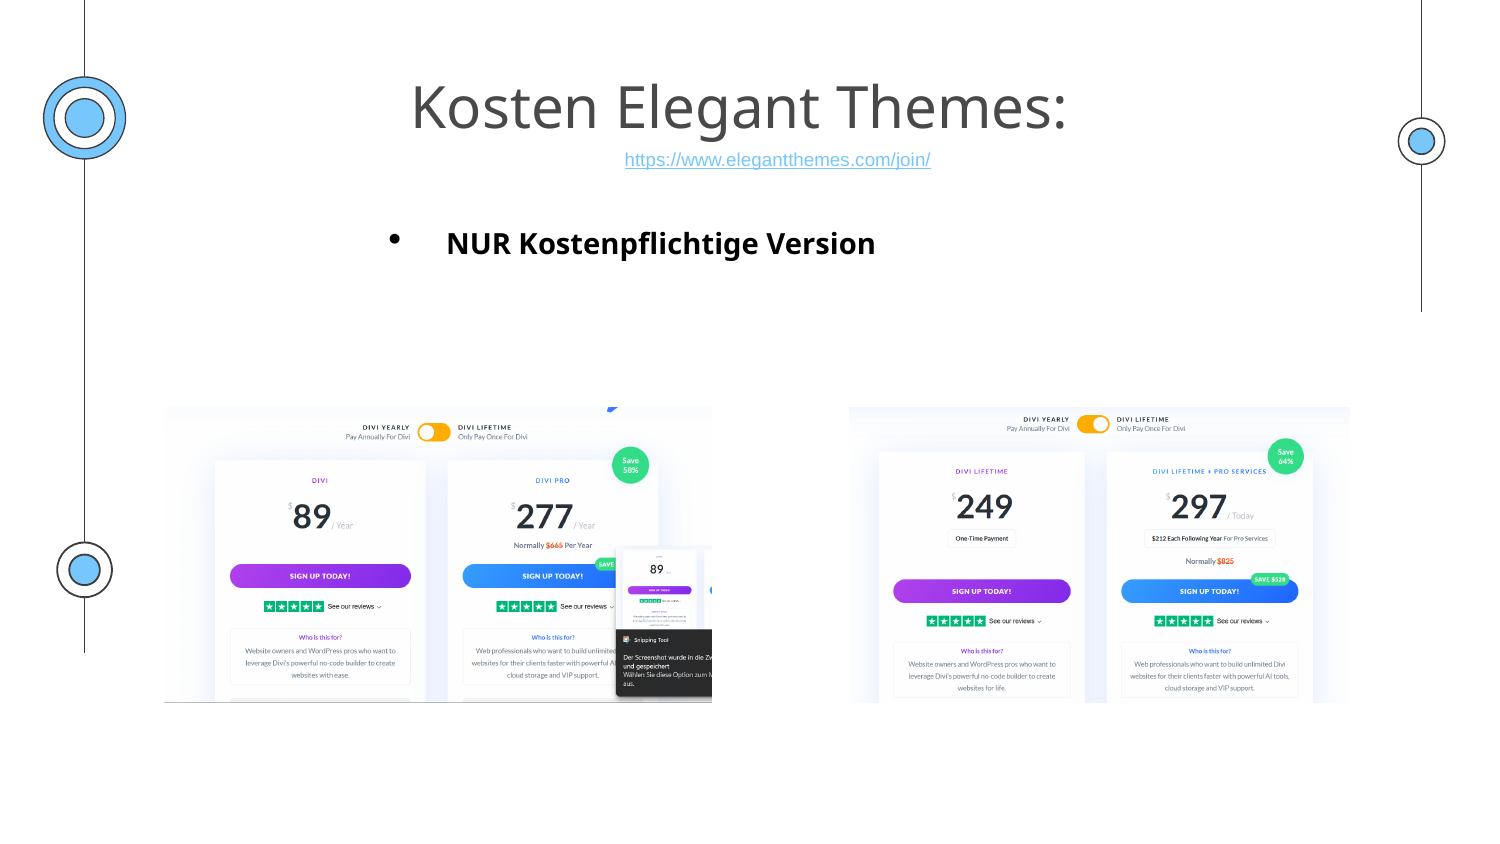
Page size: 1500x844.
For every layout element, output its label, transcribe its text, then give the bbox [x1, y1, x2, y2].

title Kosten Elegant Themes: [281, 55, 1197, 153]
text_box NUR Kostenpflichtige Version [374, 207, 1125, 268]
picture [848, 407, 1350, 704]
text_box https://www.elegantthemes.com/join/ [609, 140, 1360, 201]
picture [164, 407, 712, 704]
